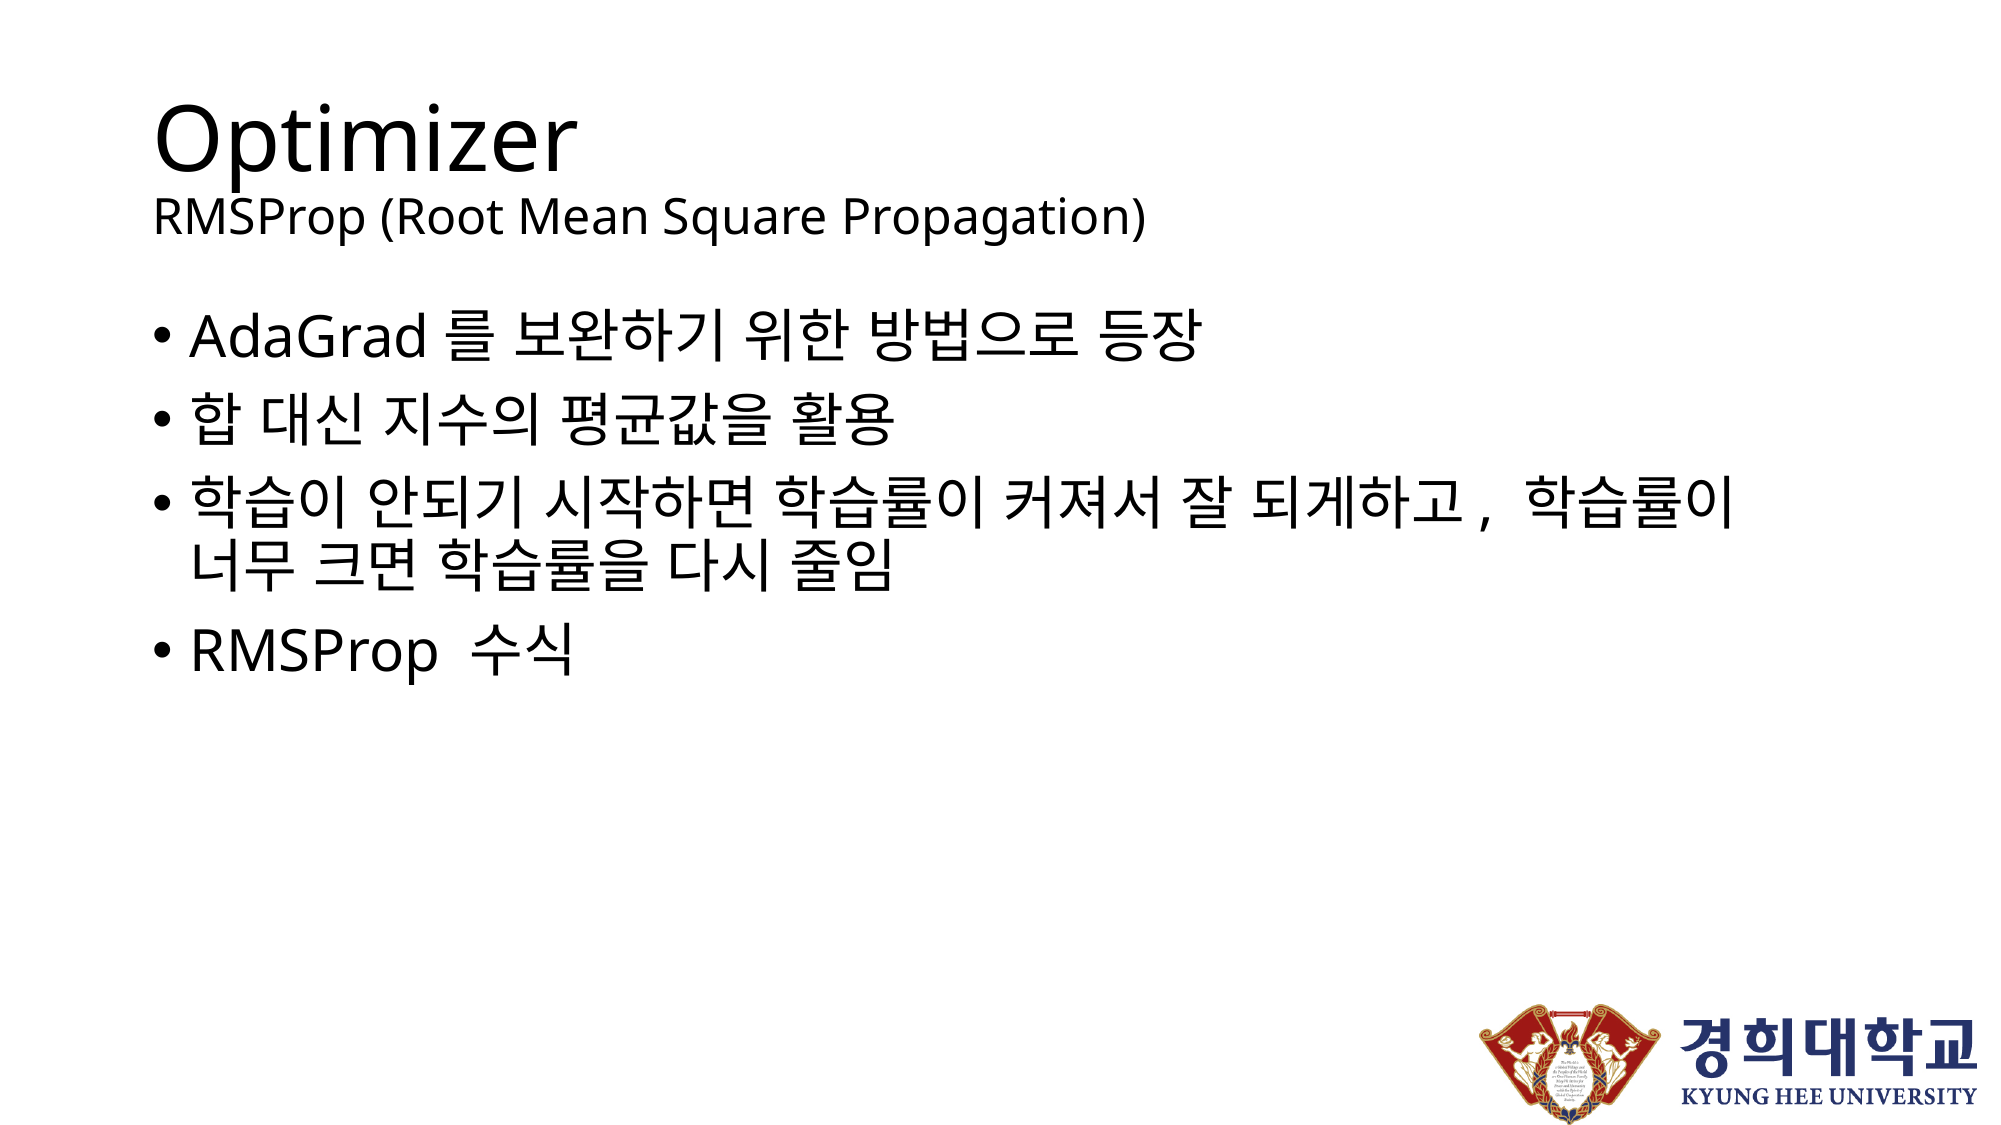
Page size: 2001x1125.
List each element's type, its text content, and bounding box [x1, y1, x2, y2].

picture [1479, 1004, 1977, 1125]
title Optimizer RMSProp (Root Mean Square Propagation) [137, 59, 1863, 278]
